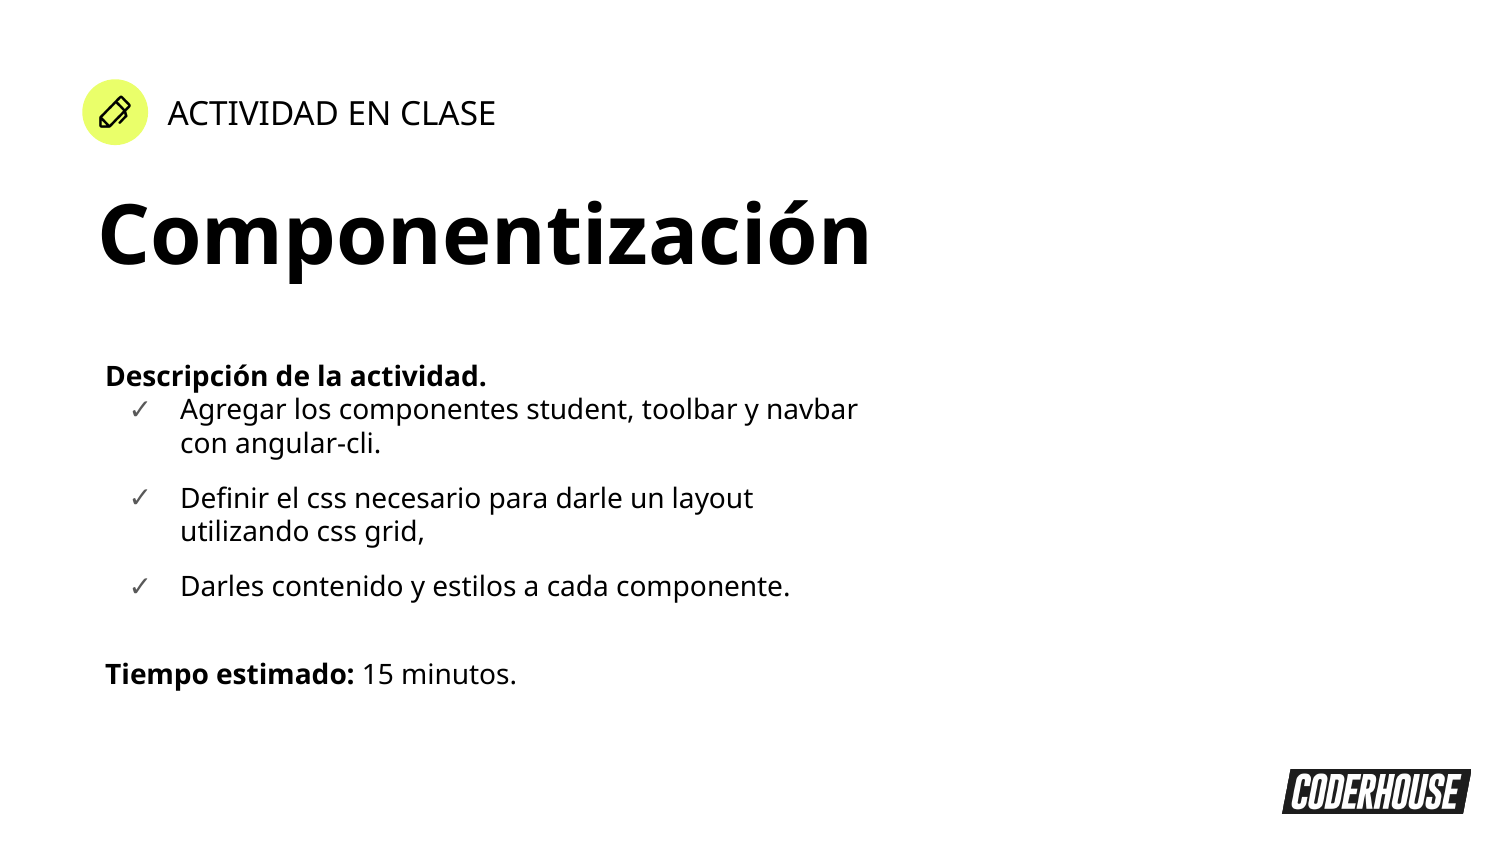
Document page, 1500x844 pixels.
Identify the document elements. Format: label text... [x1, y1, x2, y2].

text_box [81, 78, 149, 146]
picture [1281, 769, 1471, 814]
text_box Descripción de la actividad. Agregar los componentes student, toolbar y navbar con angular-cli. Definir el css necesario para darle un layout utilizando css grid, Darles contenido y estilos a cada componente. Tiempo estimado: 15 minutos. [90, 342, 887, 706]
text_box Componentización [82, 177, 901, 298]
text_box ACTIVIDAD EN CLASE [152, 76, 557, 147]
